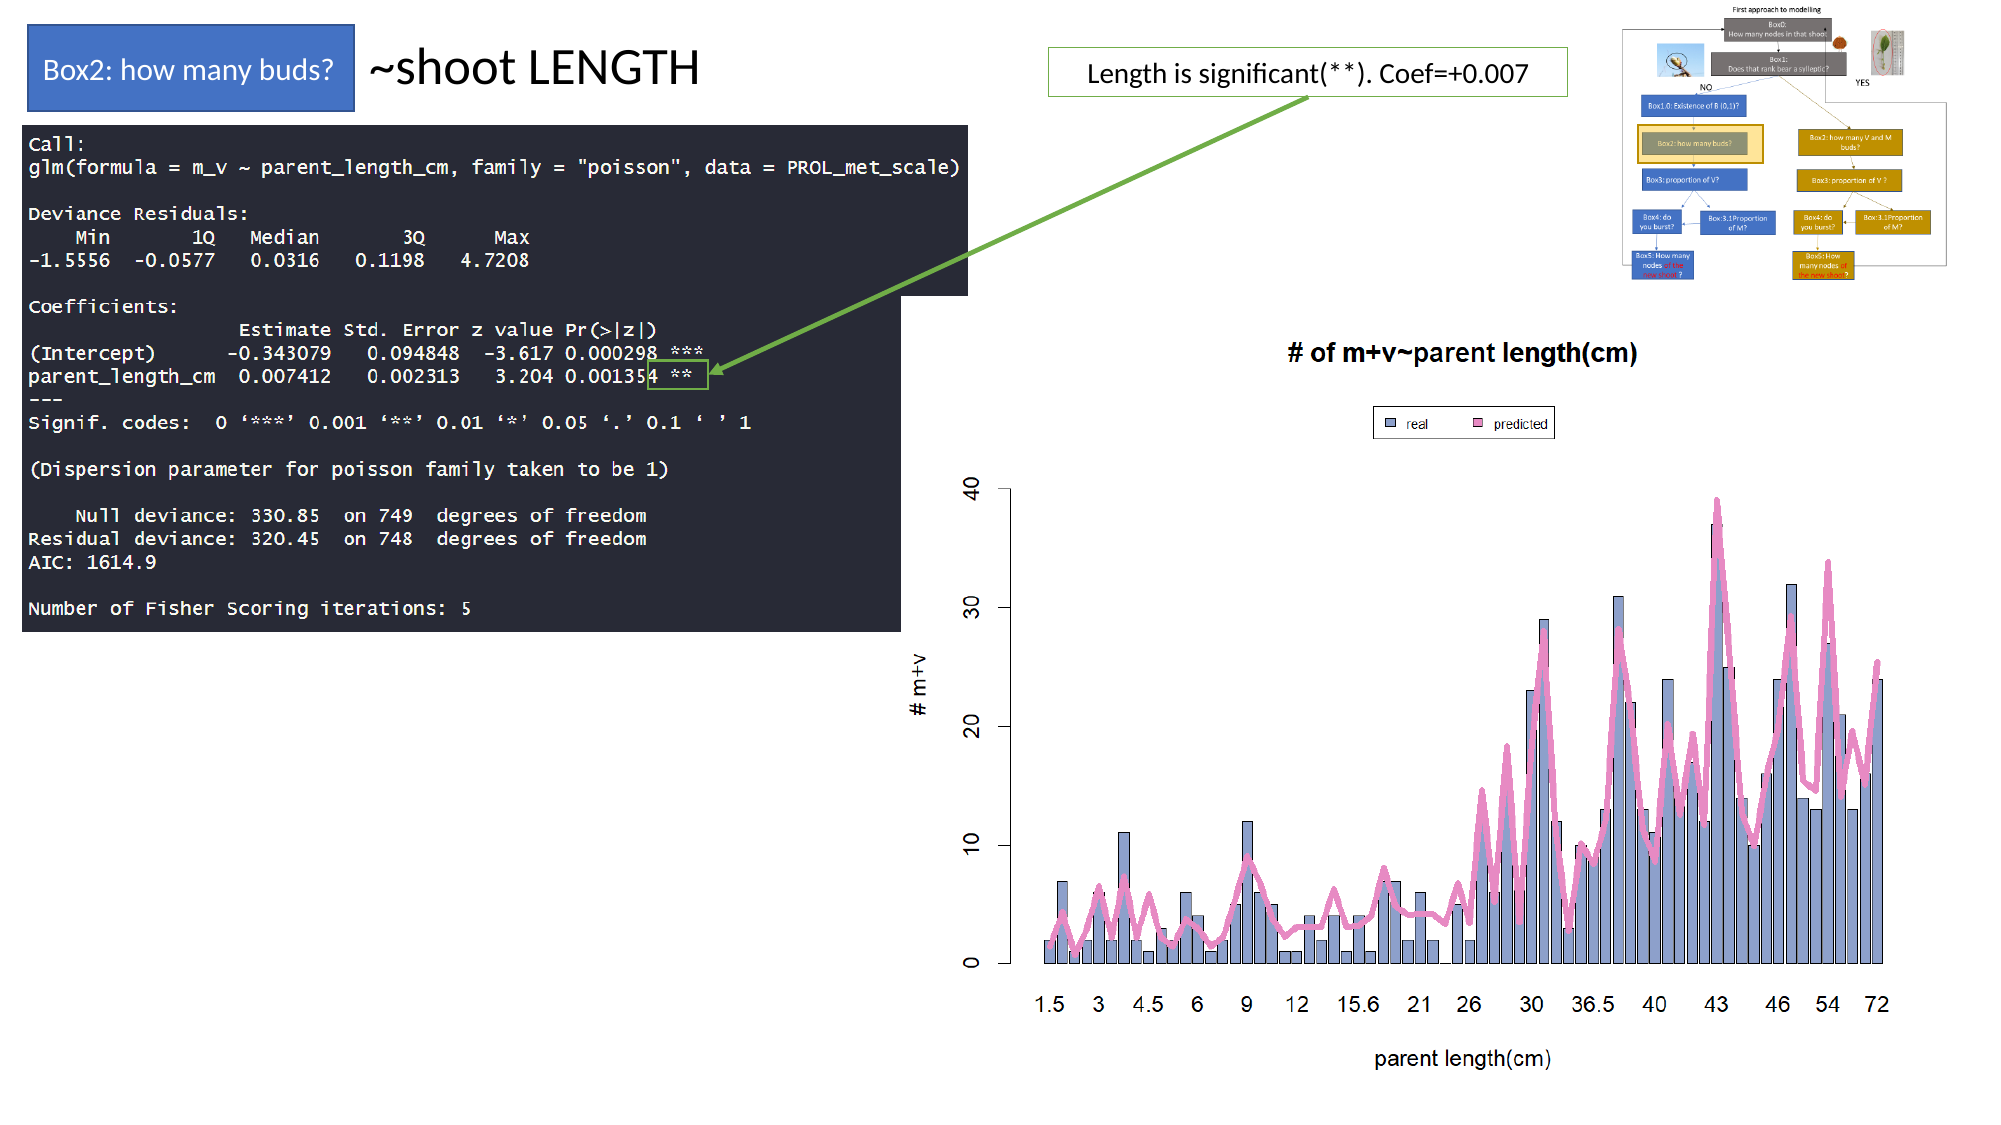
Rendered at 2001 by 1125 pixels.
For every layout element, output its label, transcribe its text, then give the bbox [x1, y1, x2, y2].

picture [1591, 0, 1972, 286]
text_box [708, 97, 1309, 375]
text_box Length is significant(**). Coef=+0.007 [1048, 47, 1568, 97]
picture [22, 125, 1972, 1100]
text_box ~shoot LENGTH [354, 24, 821, 103]
text_box Box2: how many buds? [27, 24, 355, 112]
